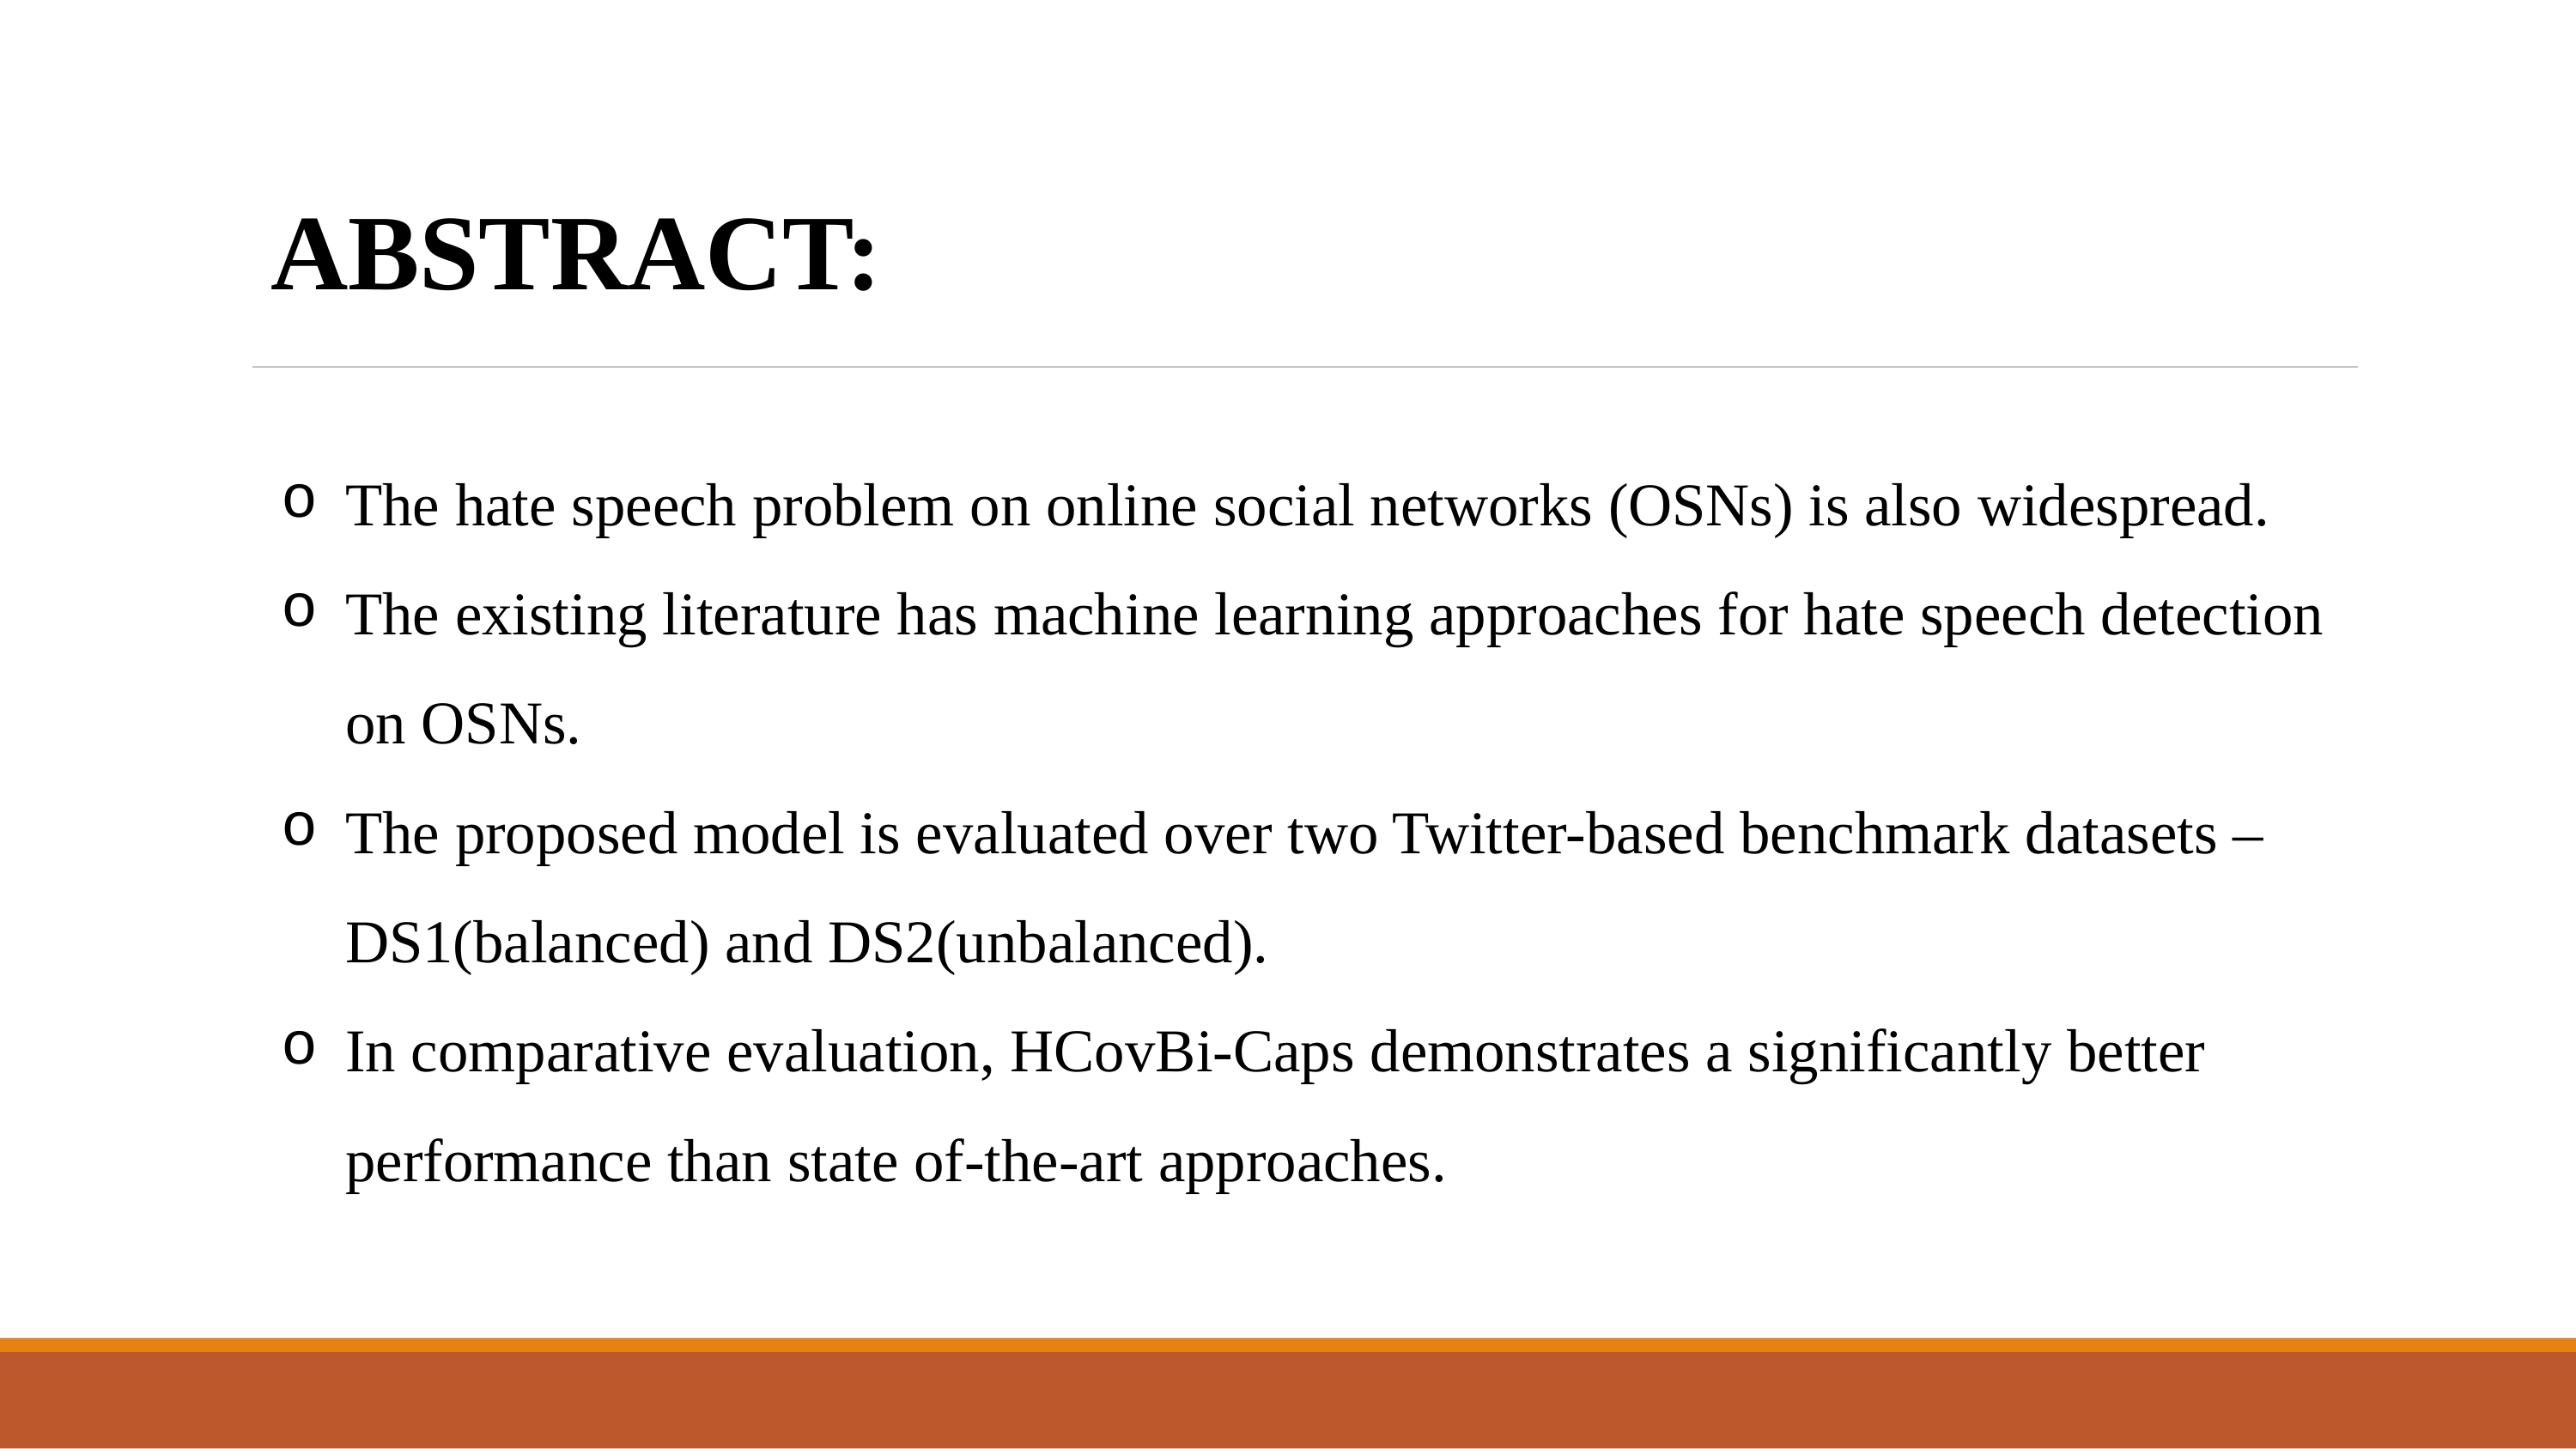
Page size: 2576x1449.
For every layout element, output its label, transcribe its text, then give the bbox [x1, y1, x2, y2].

text_box The hate speech problem on online social networks (OSNs) is also widespread. The existing literature has machine learning approaches for hate speech detection on OSNs. The proposed model is evaluated over two Twitter-based benchmark datasets – DS1(balanced) and DS2(unbalanced). In comparative evaluation, HCovBi-Caps demonstrates a significantly better performance than state of-the-art approaches. [268, 421, 2361, 1310]
table_header ABSTRACT: [237, 189, 1406, 327]
text_box [304, 346, 2458, 417]
